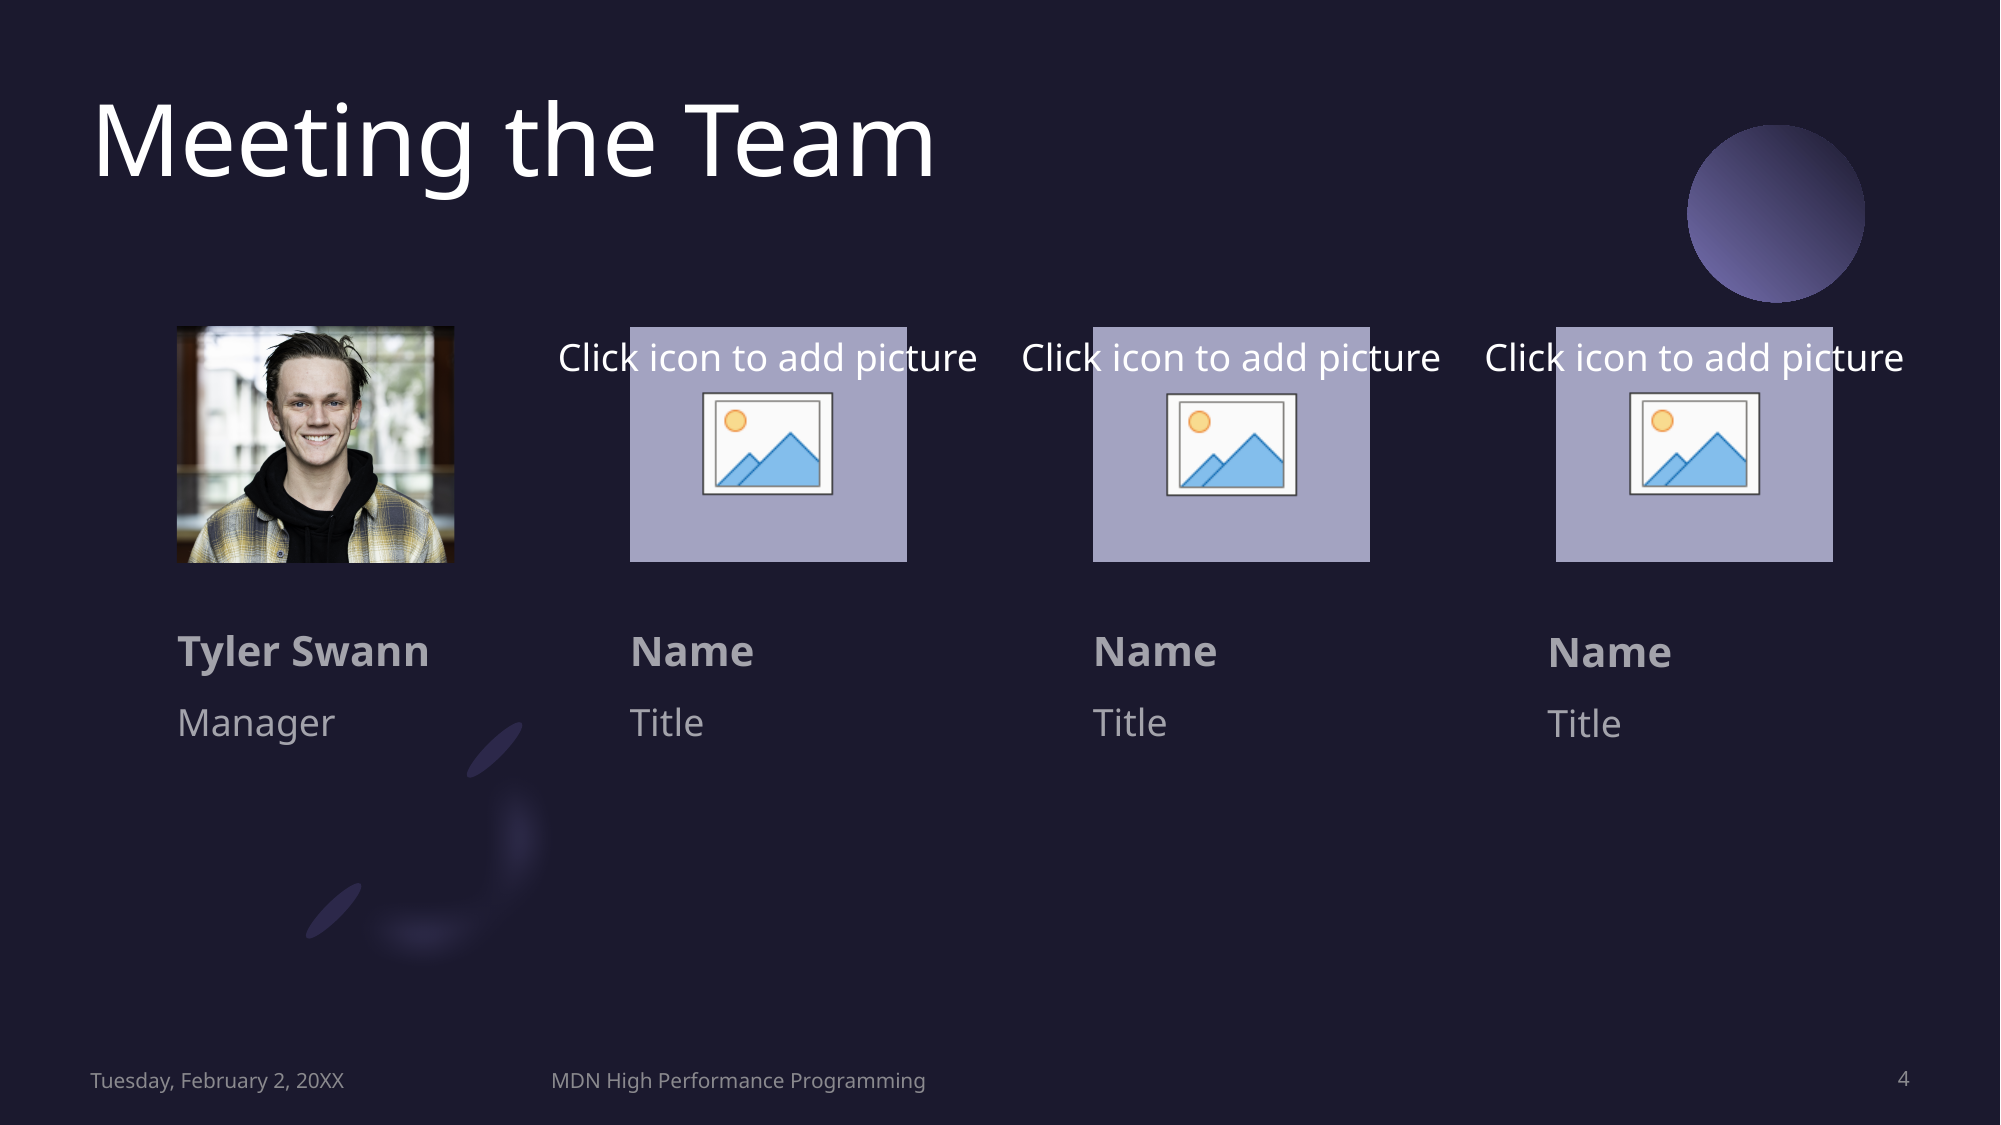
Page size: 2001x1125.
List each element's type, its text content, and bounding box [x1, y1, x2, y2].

picture [176, 326, 455, 563]
title Meeting the Team [90, 90, 1449, 296]
list Tyler Swann [177, 620, 458, 681]
list Manager [176, 694, 458, 800]
list Title [629, 694, 911, 800]
footer MDN High Performance Programming [551, 1067, 1598, 1093]
list Name [1092, 620, 1374, 681]
list Title [1547, 695, 1828, 800]
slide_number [90, 1067, 522, 1093]
picture [629, 326, 908, 563]
slide_number 4 [1632, 1067, 1910, 1093]
picture [1556, 326, 1834, 563]
list Title [1092, 694, 1374, 800]
picture [1092, 326, 1371, 563]
list Name [1547, 621, 1829, 682]
list Name [629, 620, 911, 681]
